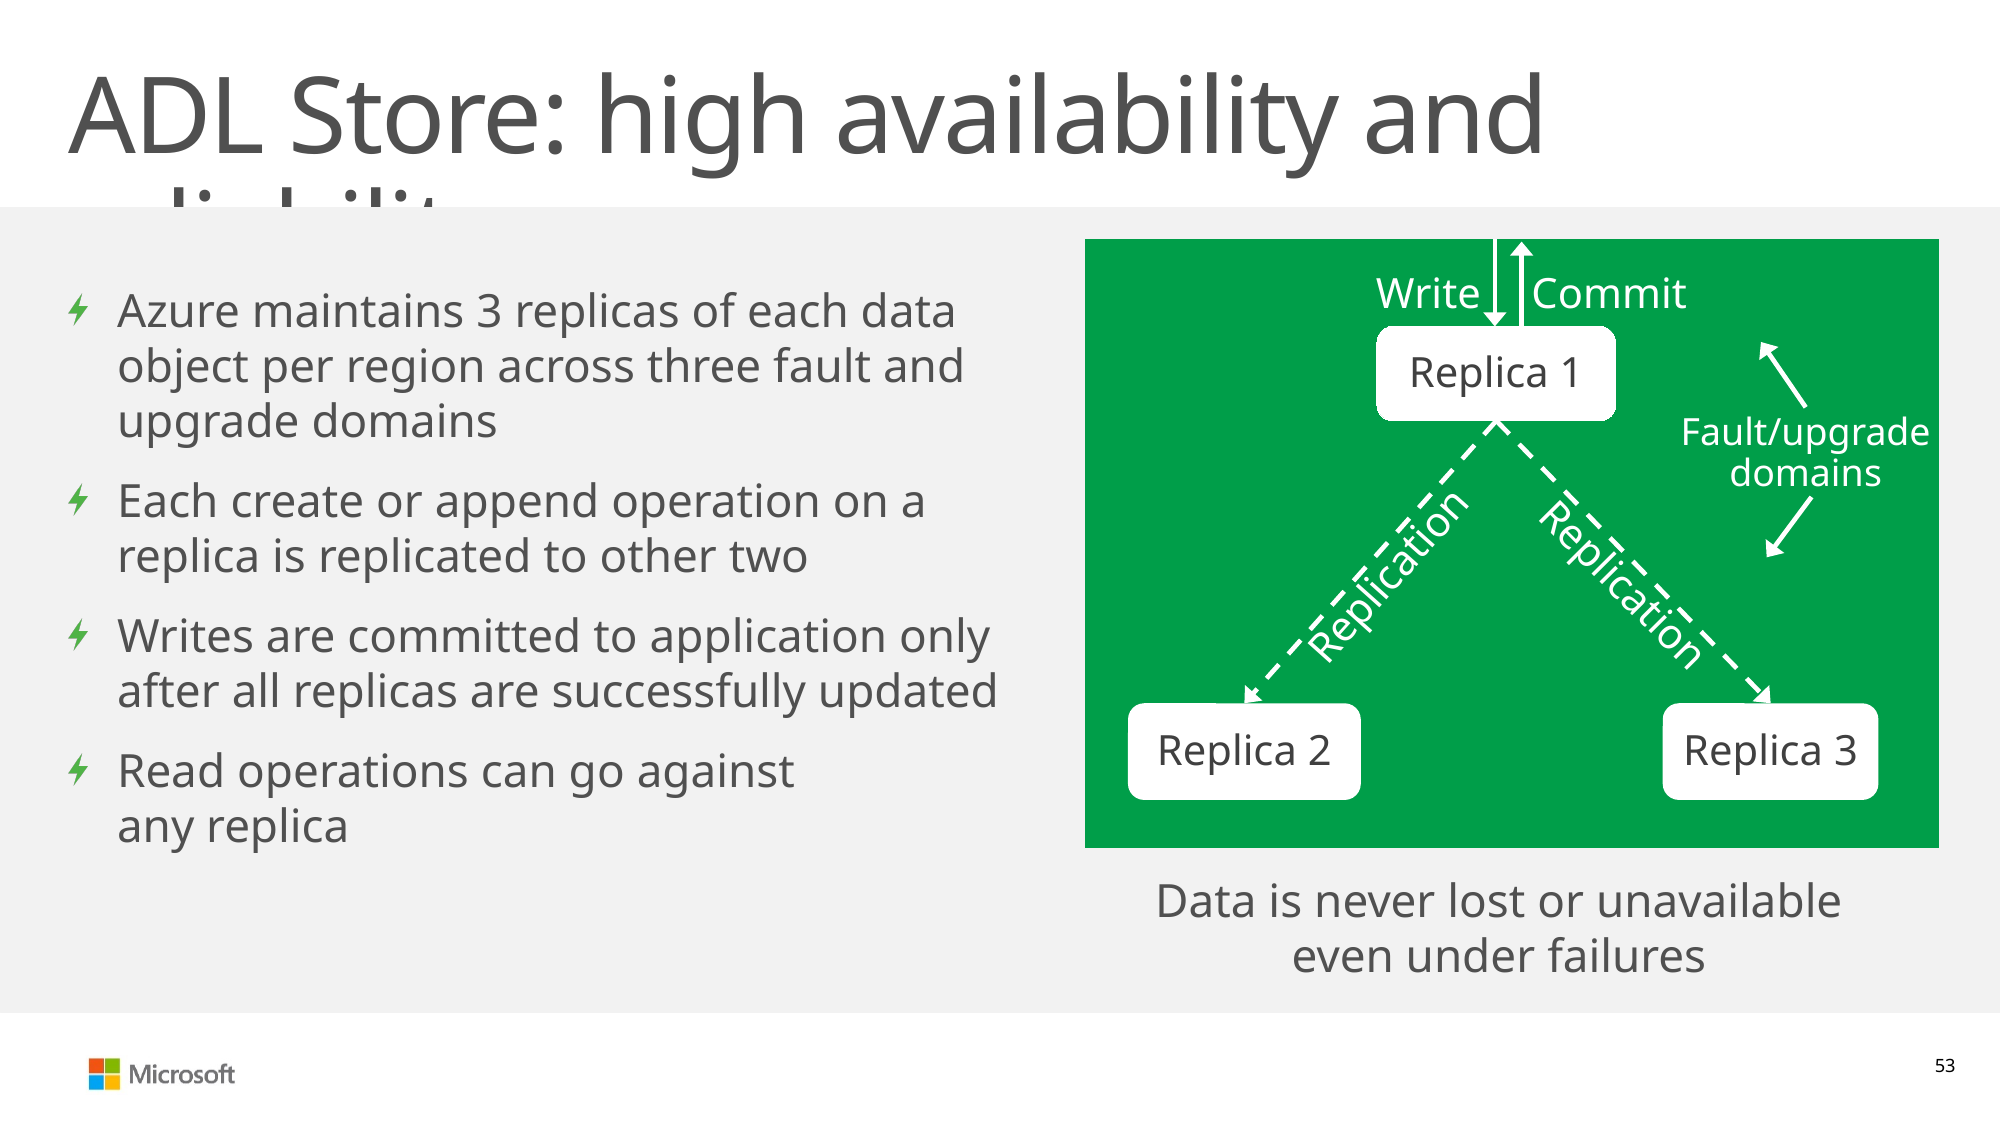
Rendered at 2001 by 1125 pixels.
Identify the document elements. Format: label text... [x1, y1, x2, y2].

slide_number 53 [1864, 1056, 1956, 1078]
text_box Azure maintains 3 replicas of each data object per region across three fault and upgrade domains Each create or append operation on a replica is replicated to other two Writes are committed to application only after all replicas are successfully updated Read operations can go against any replica [0, 206, 2000, 1013]
picture [68, 293, 88, 326]
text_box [1033, 222, 1956, 997]
picture [85, 1055, 240, 1095]
title ADL Store: high availability and reliability [44, 47, 1956, 200]
picture [68, 618, 88, 651]
picture [68, 753, 88, 786]
picture [68, 483, 88, 516]
